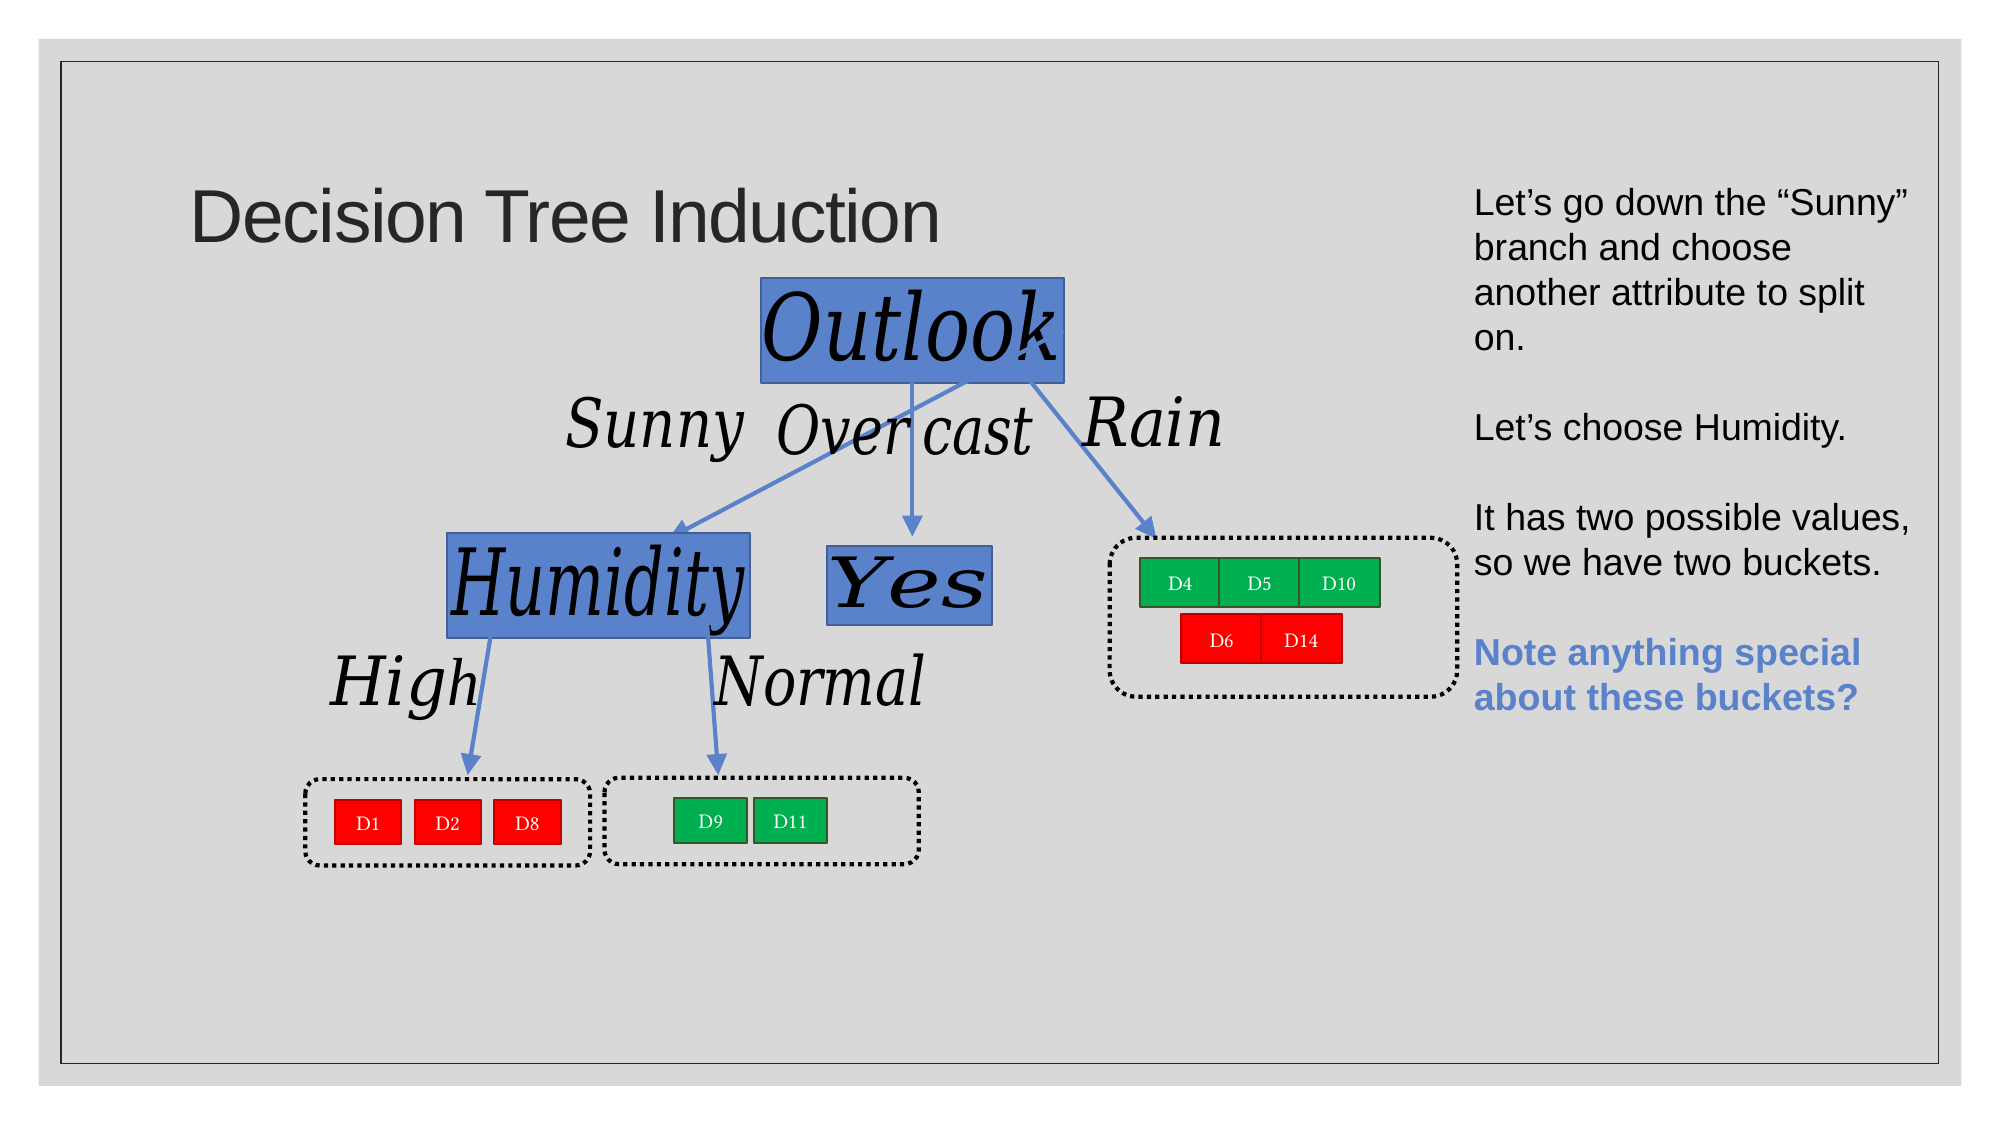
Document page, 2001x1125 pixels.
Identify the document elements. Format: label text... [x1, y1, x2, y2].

text_box Let’s go down the “Sunny” branch and choose another attribute to split on. Let’s choose Humidity. It has two possible values, so we have two buckets. Note anything special about these buckets? [1459, 170, 1937, 725]
text_box [603, 776, 920, 866]
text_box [467, 618, 494, 775]
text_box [668, 366, 806, 539]
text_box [1018, 366, 1157, 539]
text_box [305, 779, 591, 866]
title Decision Tree Induction [174, 105, 1825, 331]
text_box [706, 618, 719, 776]
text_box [1109, 537, 1458, 697]
